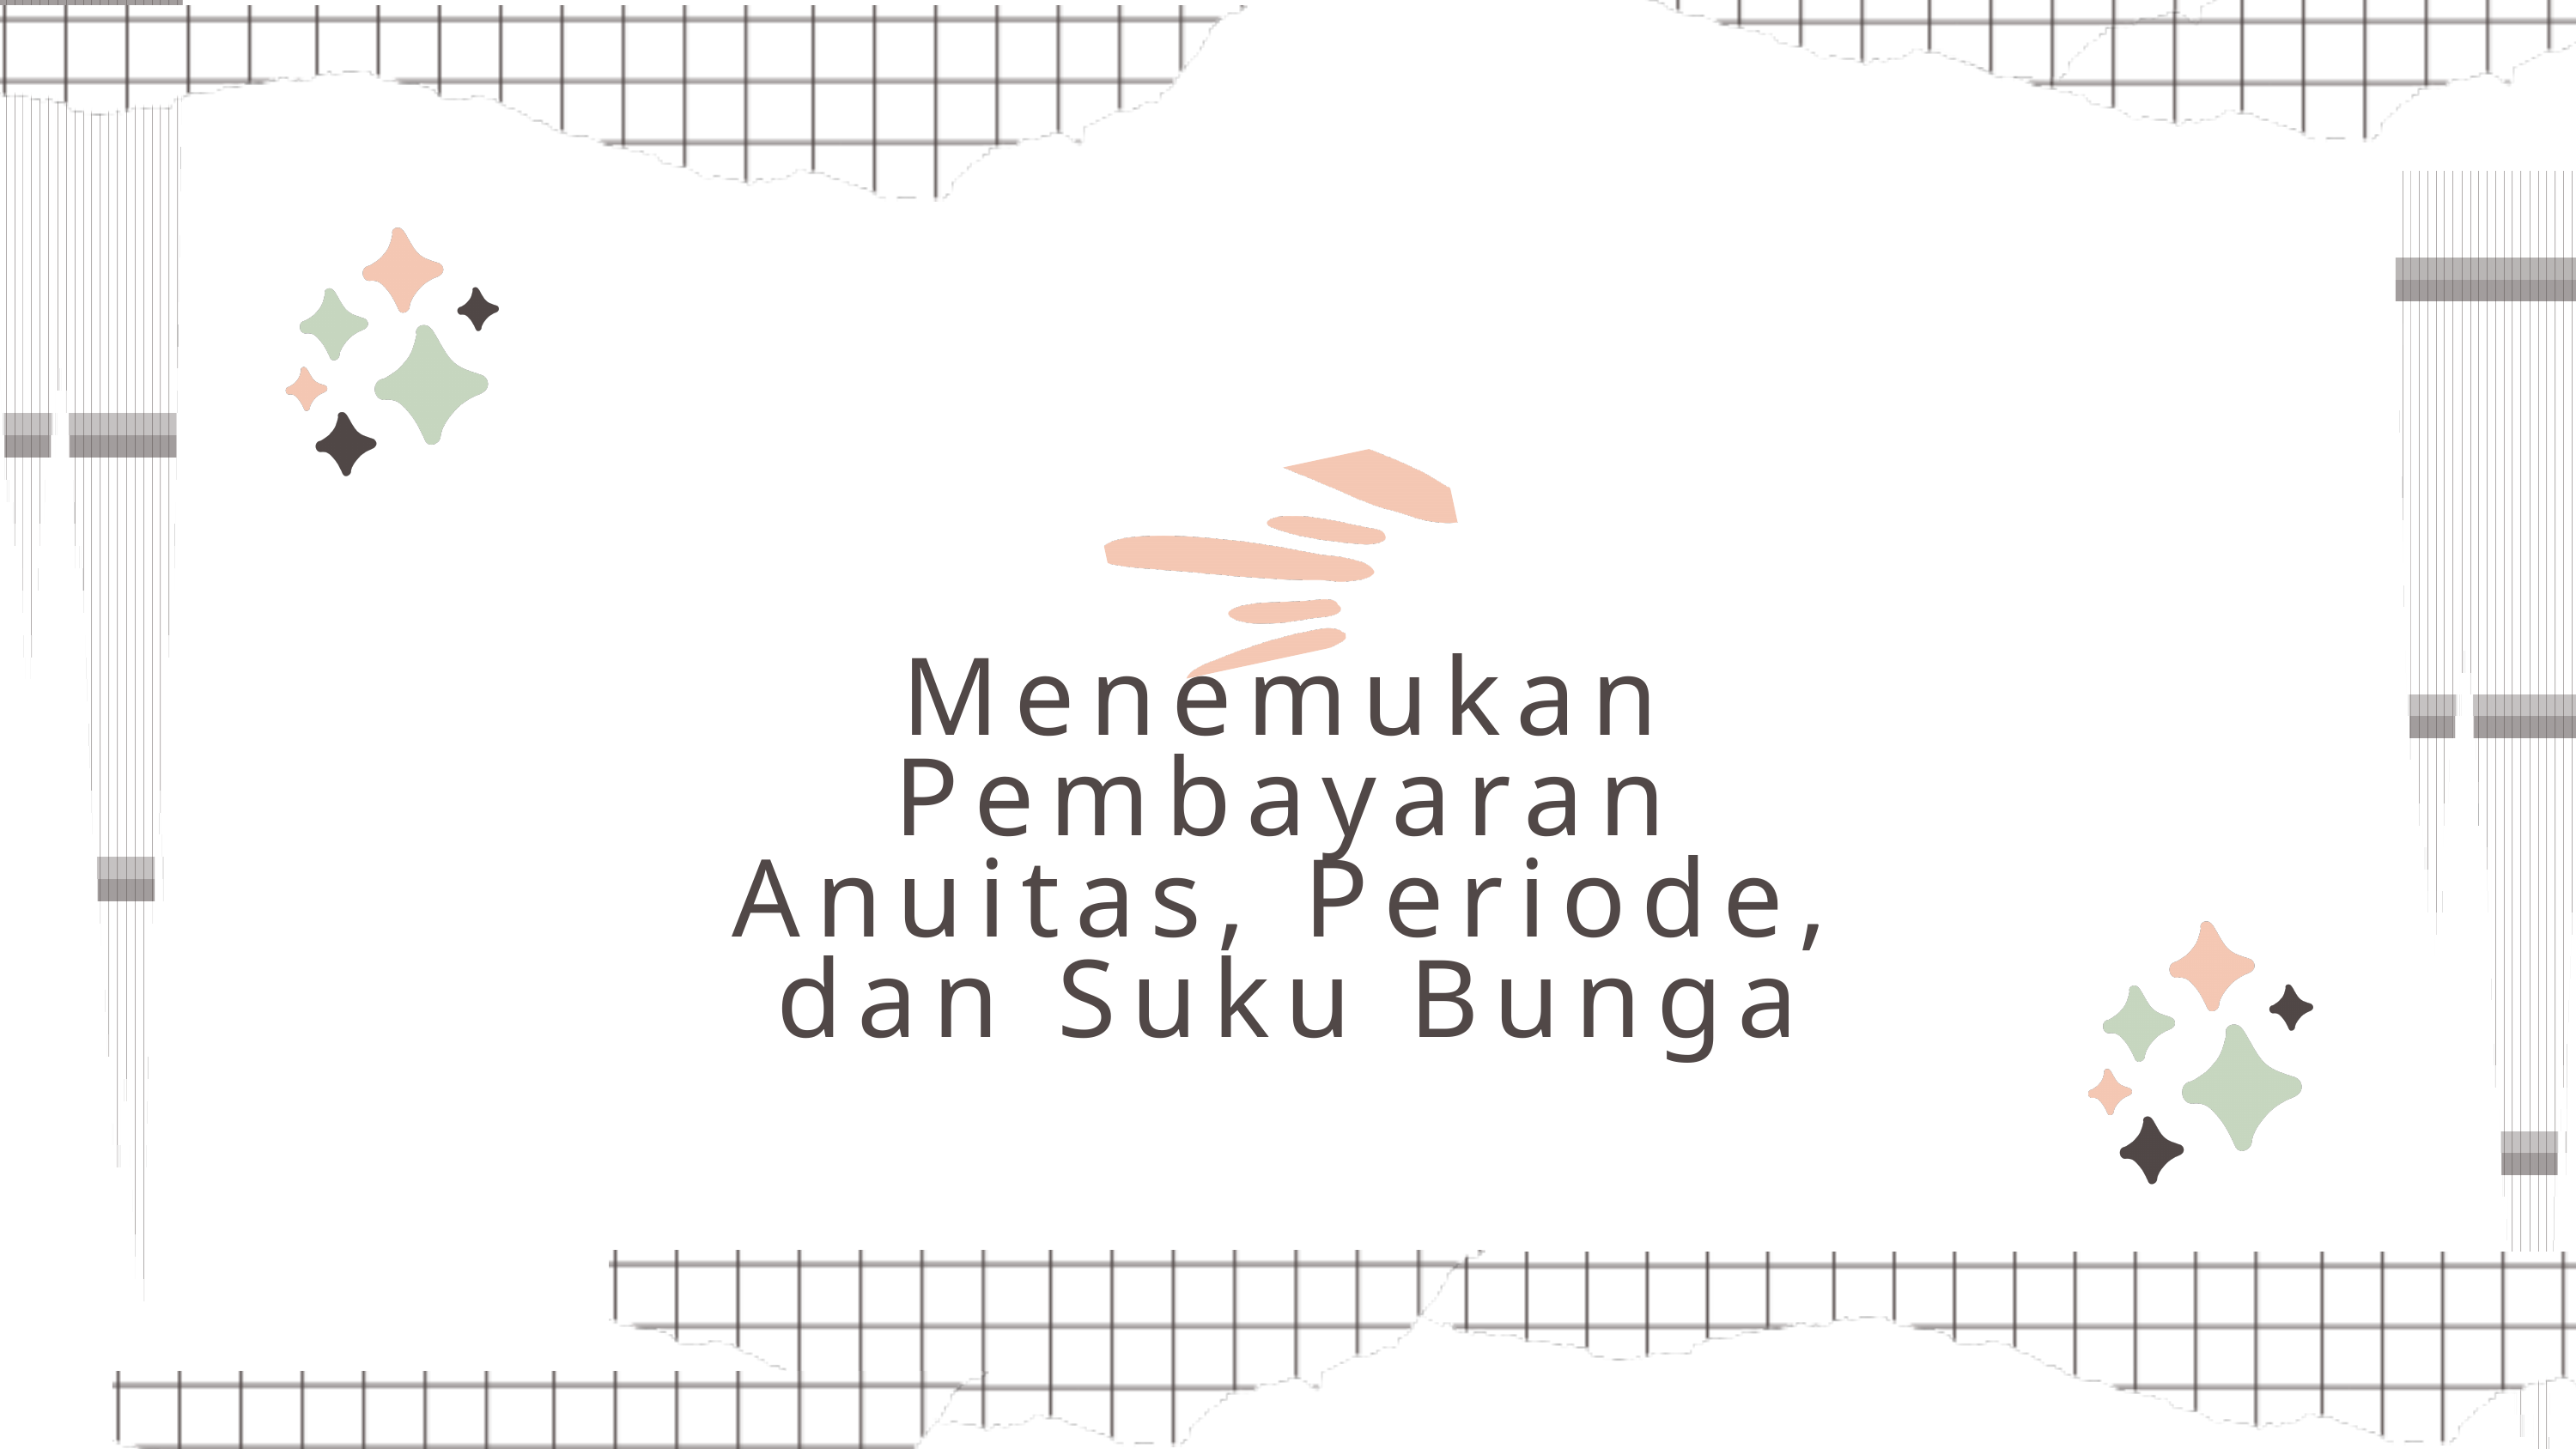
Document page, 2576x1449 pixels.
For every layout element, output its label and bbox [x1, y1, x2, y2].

text_box [0, 0, 2576, 1449]
